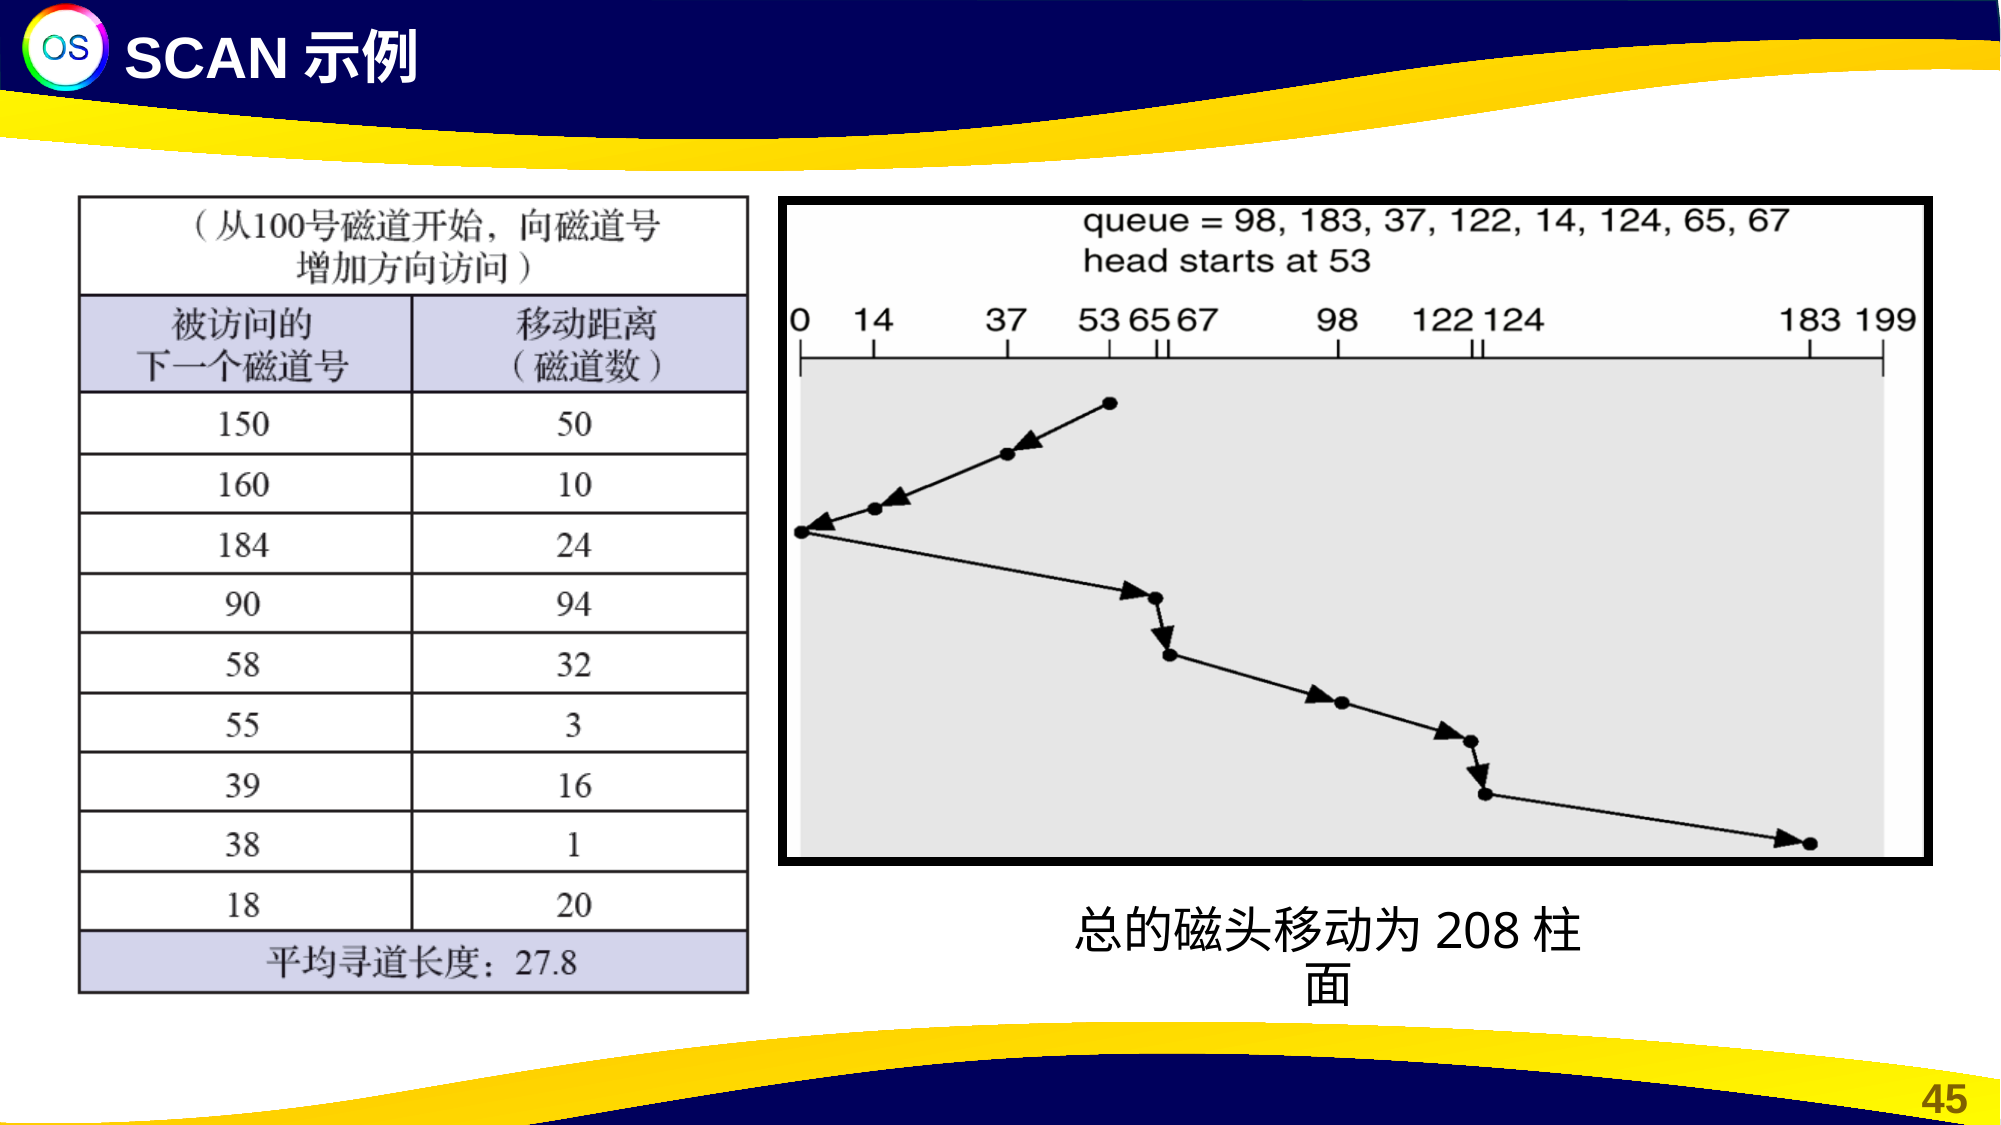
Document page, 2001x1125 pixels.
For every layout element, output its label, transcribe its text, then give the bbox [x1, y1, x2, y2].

picture [786, 204, 1924, 857]
text_box 总的磁头移动为208柱面 [1040, 897, 1616, 964]
picture [22, 3, 109, 91]
picture [63, 176, 769, 1017]
text_box SCAN示例 [109, 12, 1263, 98]
